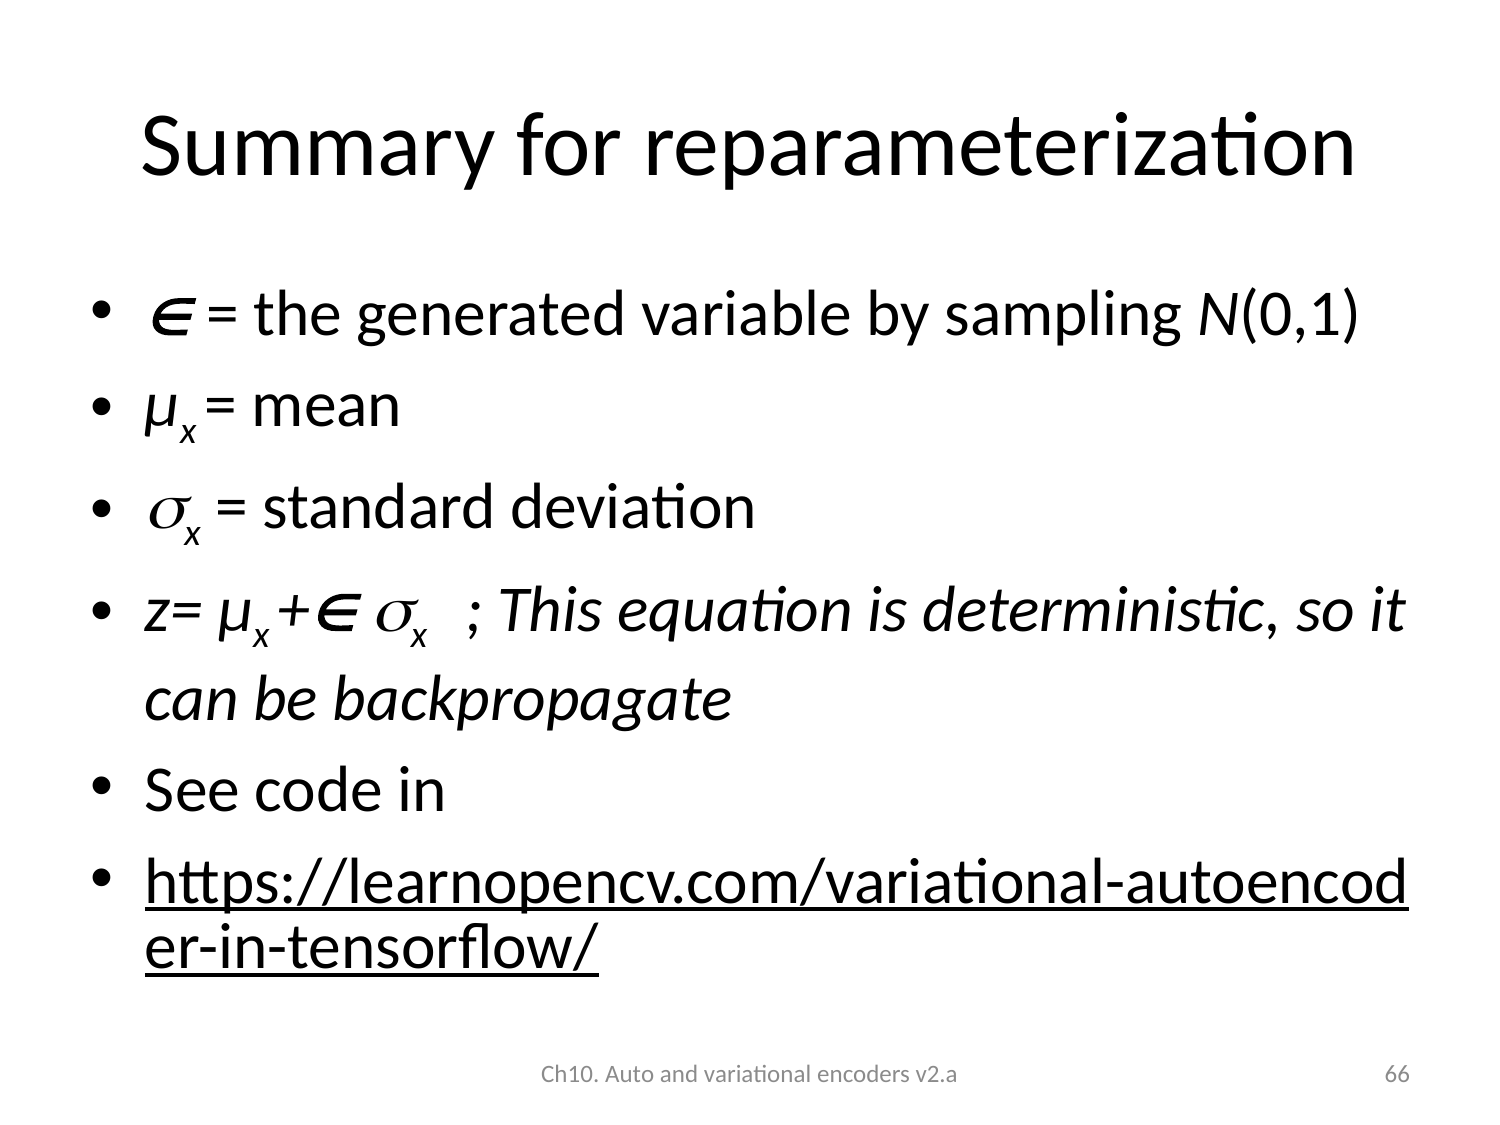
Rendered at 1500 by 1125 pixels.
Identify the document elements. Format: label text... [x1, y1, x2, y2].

title Summary for reparameterization [75, 45, 1425, 233]
slide_number 66 [1074, 1042, 1425, 1103]
footer Ch10. Auto and variational encoders v2.a [512, 1042, 988, 1103]
list  = the generated variable by sampling N(0,1) µx = mean x = standard deviation z= µx + x ; This equation is deterministic, so it can be backpropagate See code in https://learnopencv.com/variational-autoencoder-in-tensorflow/ [75, 262, 1425, 1005]
